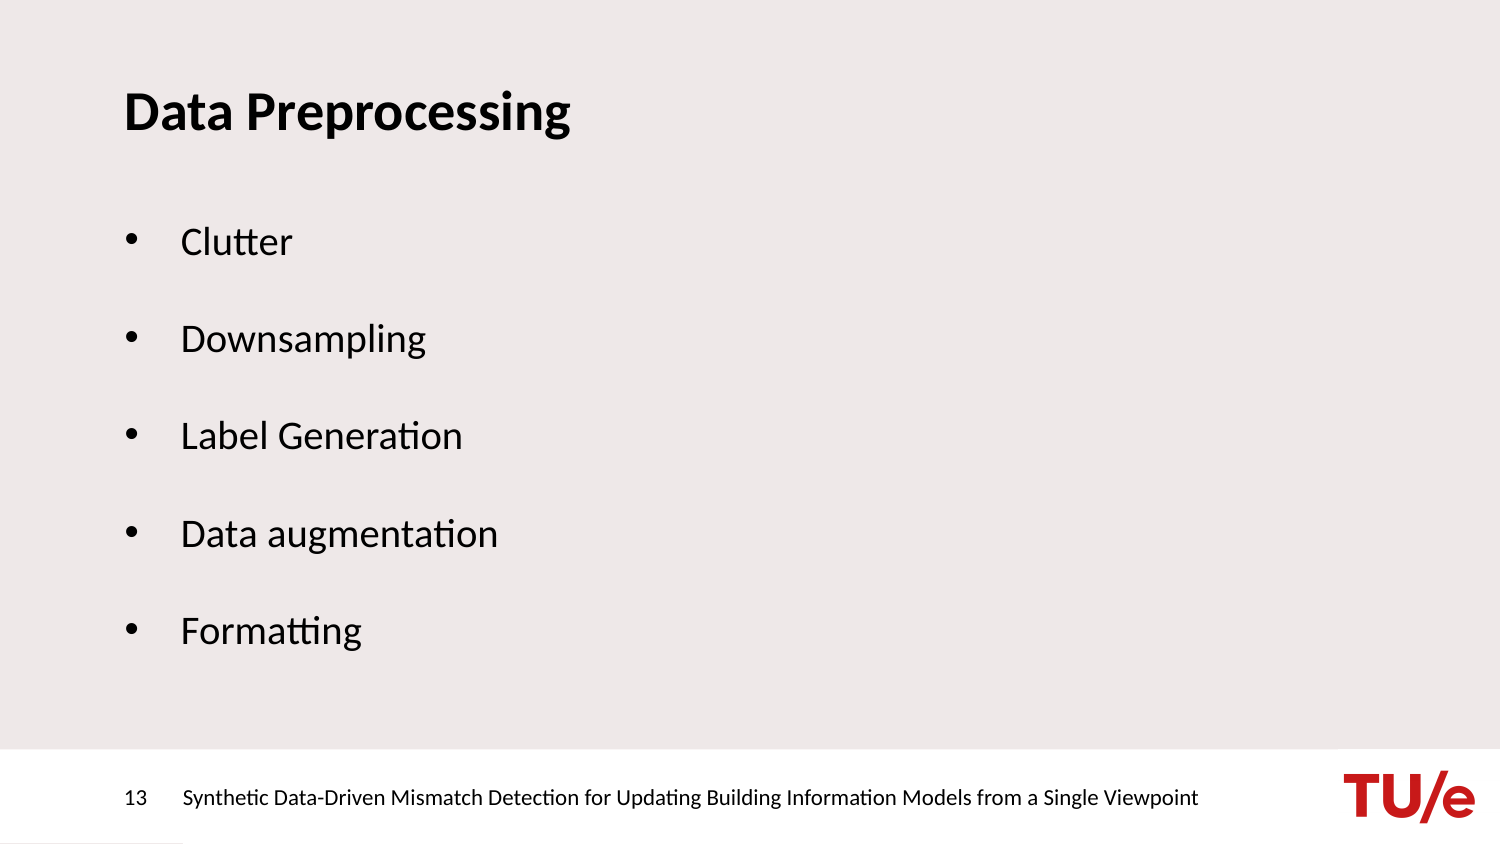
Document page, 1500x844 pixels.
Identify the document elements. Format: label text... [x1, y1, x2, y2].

picture [1339, 749, 1500, 844]
footer Synthetic Data-Driven Mismatch Detection for Updating Building Information Models from a Single Viewpoint [183, 749, 1339, 844]
list Clutter Downsampling Label Generation Data augmentation Formatting [124, 214, 1364, 694]
title Data Preprocessing [124, 85, 1364, 174]
slide_number 13 [0, 749, 183, 844]
